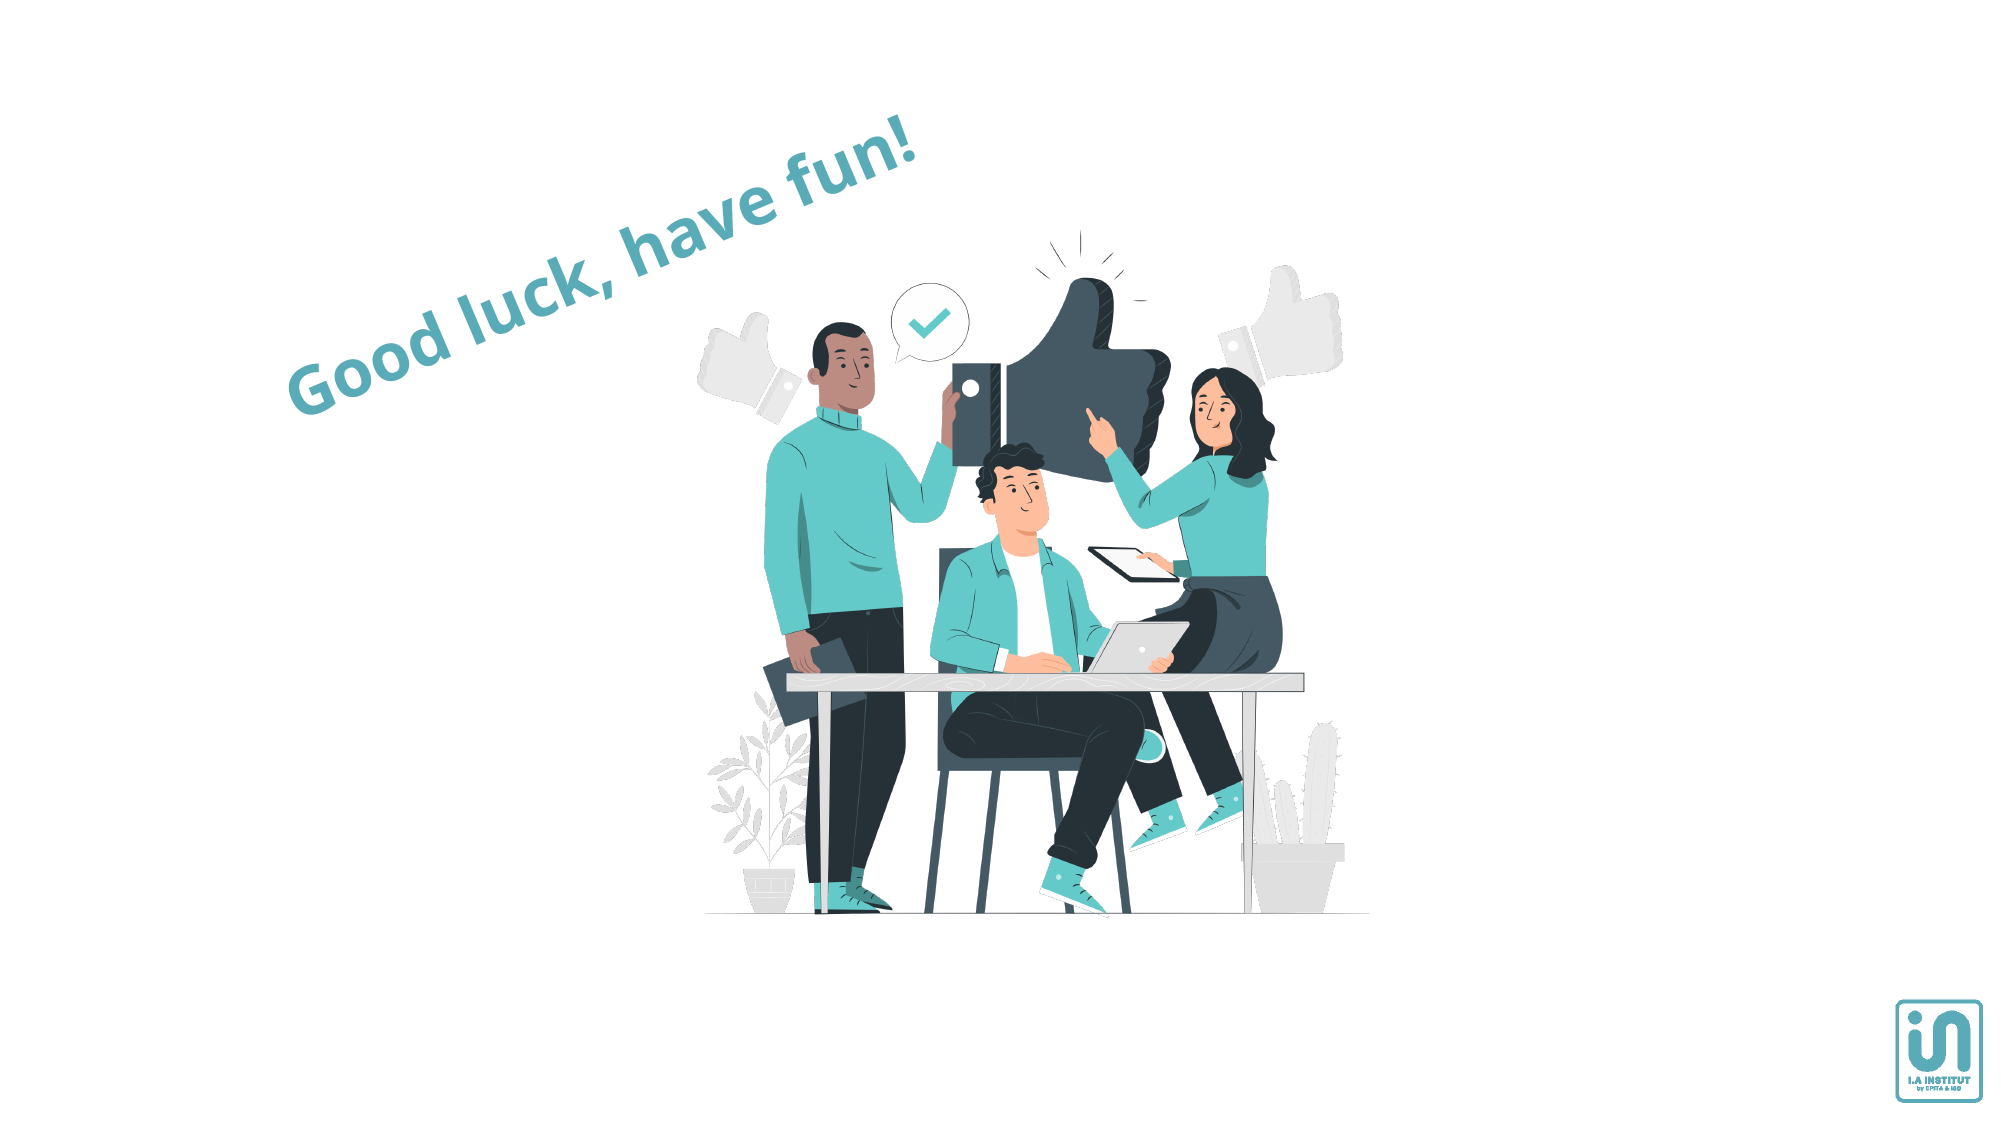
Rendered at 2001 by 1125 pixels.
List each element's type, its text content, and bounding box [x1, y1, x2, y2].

picture [659, 206, 1400, 948]
list Good luck, have fun! [257, 50, 1071, 557]
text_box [1877, 981, 2000, 1120]
